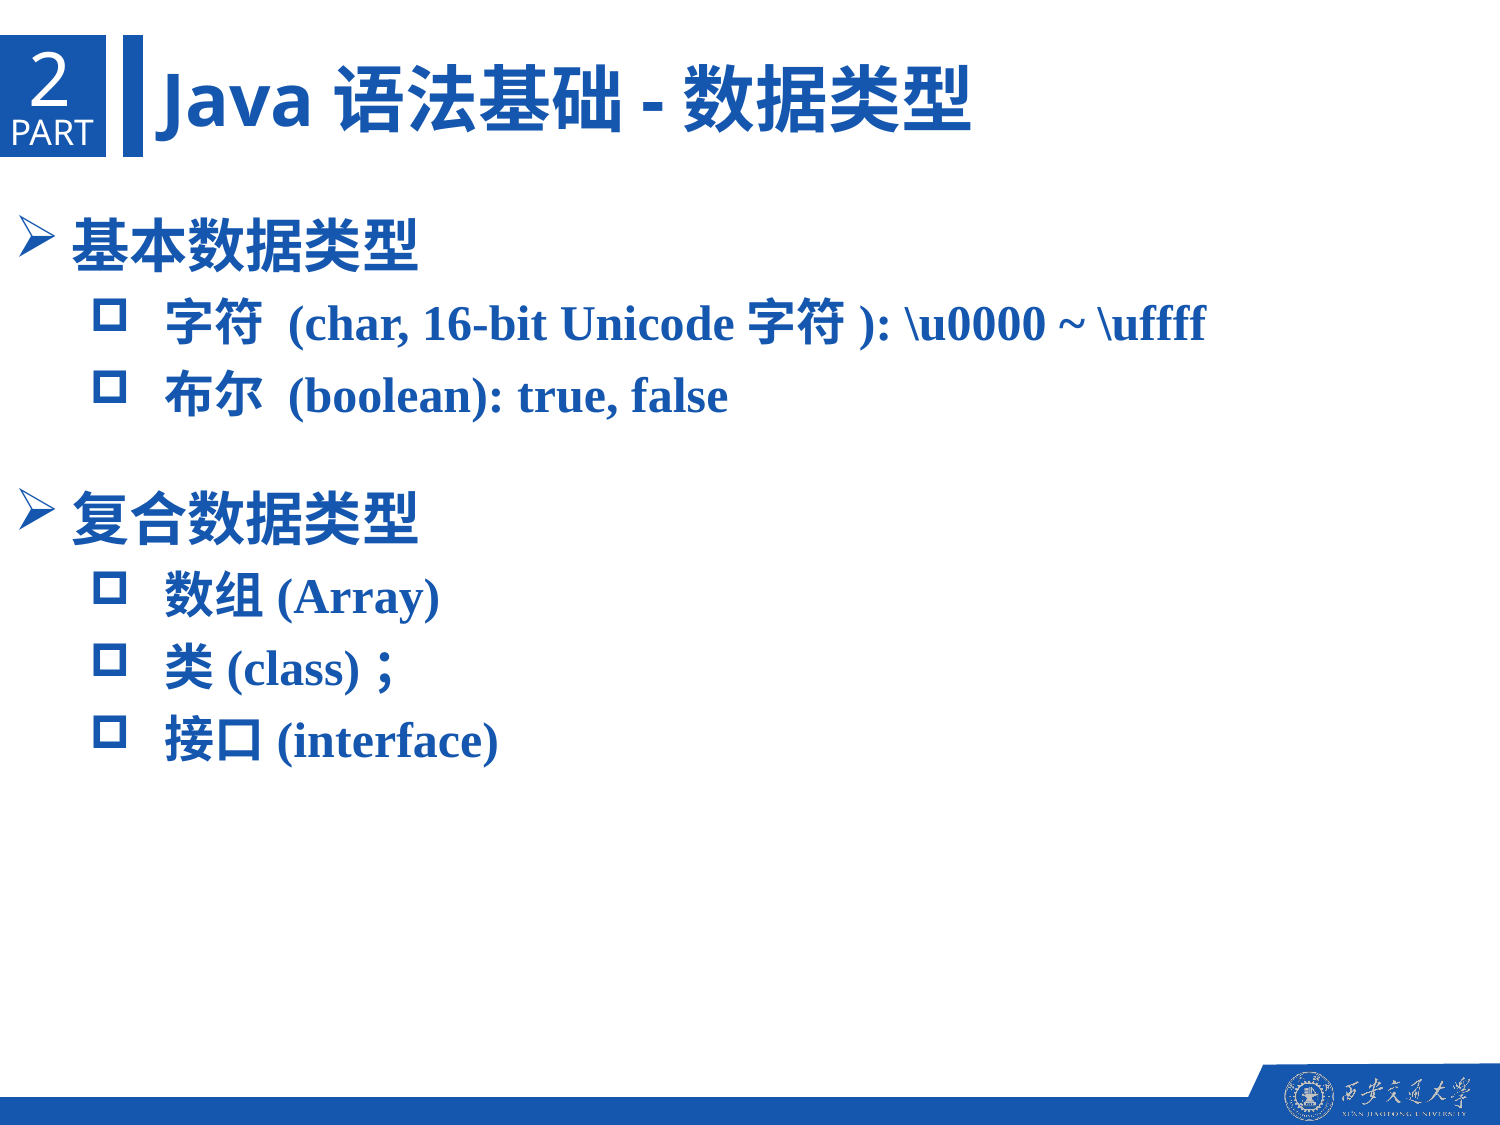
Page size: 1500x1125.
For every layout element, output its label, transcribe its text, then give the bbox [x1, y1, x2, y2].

text_box Java语法基础-数据类型 [146, 45, 990, 149]
text_box 2 [14, 23, 87, 129]
text_box PART [9, 109, 95, 153]
text_box 基本数据类型 字符 (char, 16-bit Unicode字符): \u0000 ~ \uffff 布尔 (boolean): true, false [0, 187, 1500, 431]
text_box 复合数据类型 数组(Array) 类(class)； 接口(interface) [0, 460, 1500, 776]
